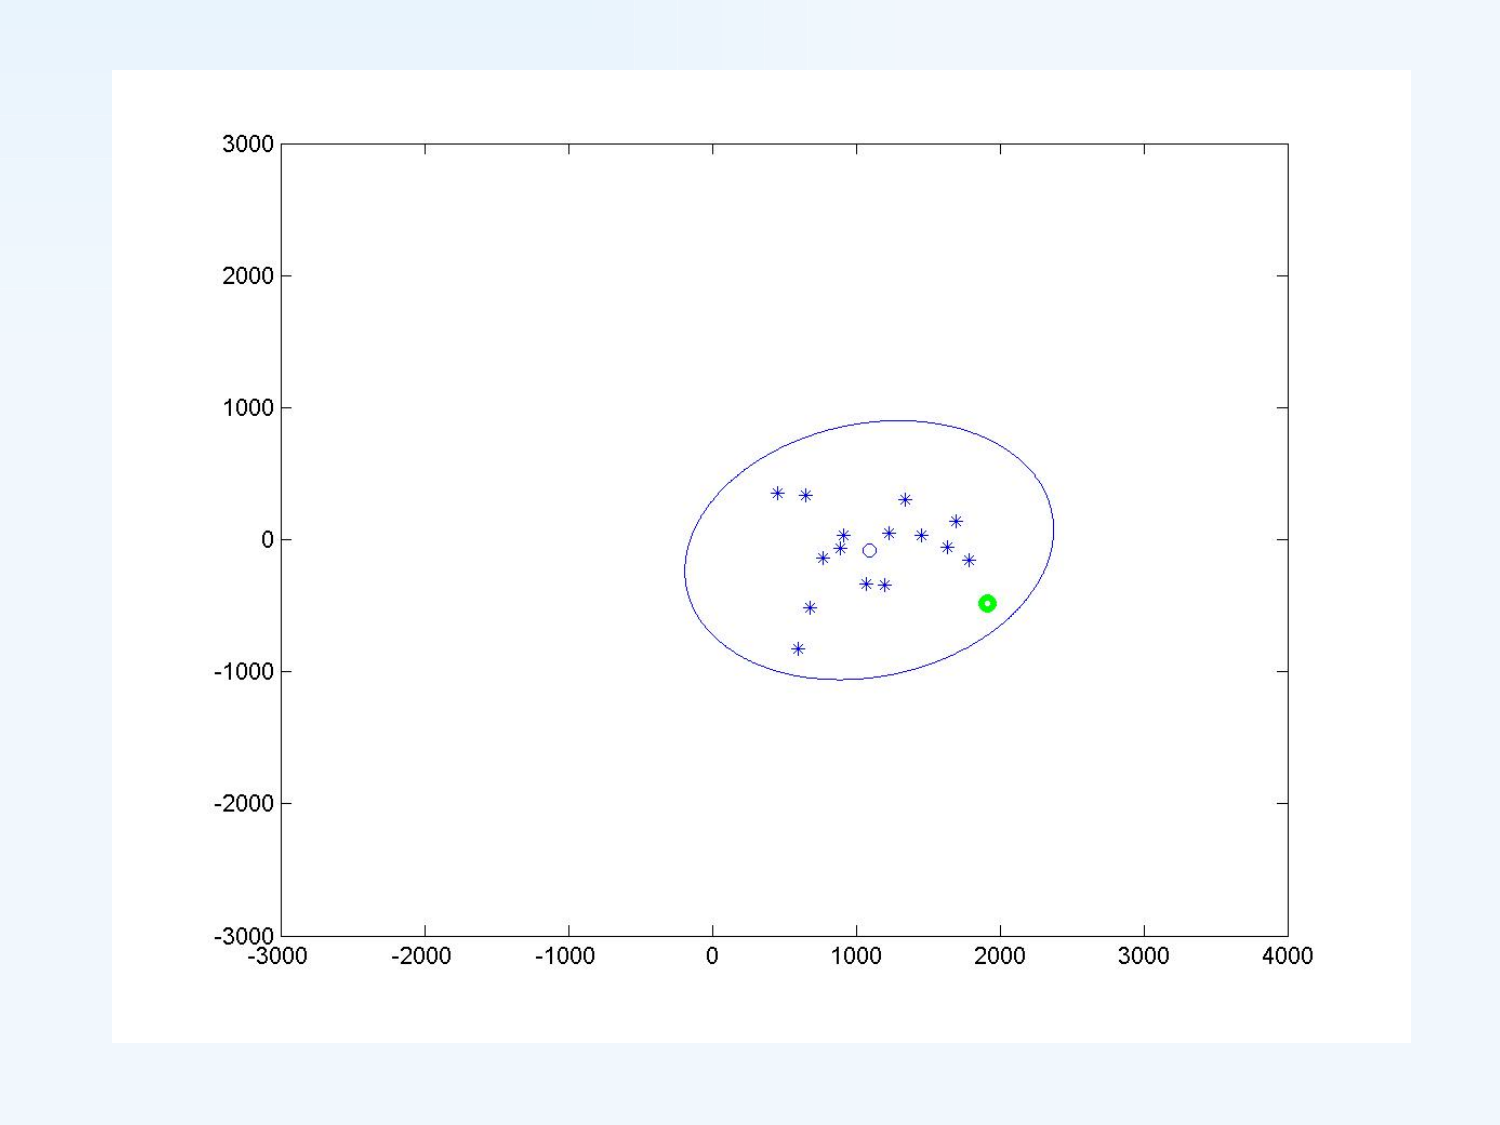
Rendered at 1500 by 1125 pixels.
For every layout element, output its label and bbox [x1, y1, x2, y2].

picture [112, 70, 1411, 1044]
